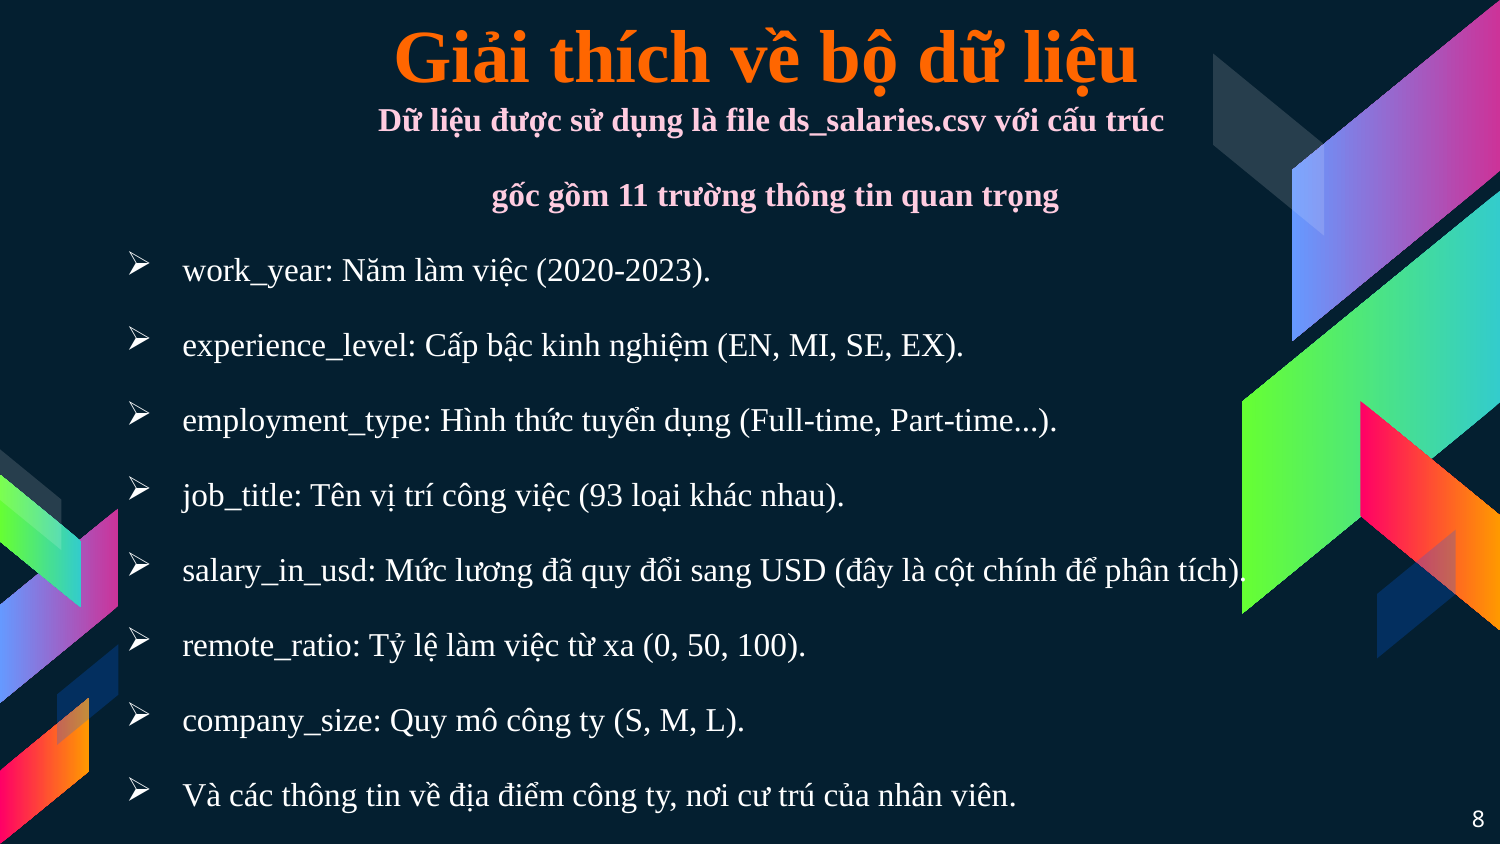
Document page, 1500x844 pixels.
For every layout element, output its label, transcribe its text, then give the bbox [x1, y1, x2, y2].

slide_number 8 [1403, 789, 1500, 844]
title Giải thích về bộ dữ liệu [276, 0, 1257, 76]
list Dữ liệu được sử dụng là file ds_salaries.csv với cấu trúc gốc gồm 11 trường thông tin quan trọng work_year: Năm làm việc (2020-2023). experience_level: Cấp bậc kinh nghiệm (EN, MI, SE, EX). employment_type: Hình thức tuyển dụng (Full-time, Part-time...). job_title: Tên vị trí công việc (93 loại khác nhau). salary_in_usd: Mức lương đã quy đổi sang USD (đây là cột chính để phân tích). remote_ratio: Tỷ lệ làm việc từ xa (0, 50, 100). company_size: Quy mô công ty (S, M, L). Và các thông tin về địa điểm công ty, nơi cư trú của nhân viên. [110, 76, 1421, 844]
